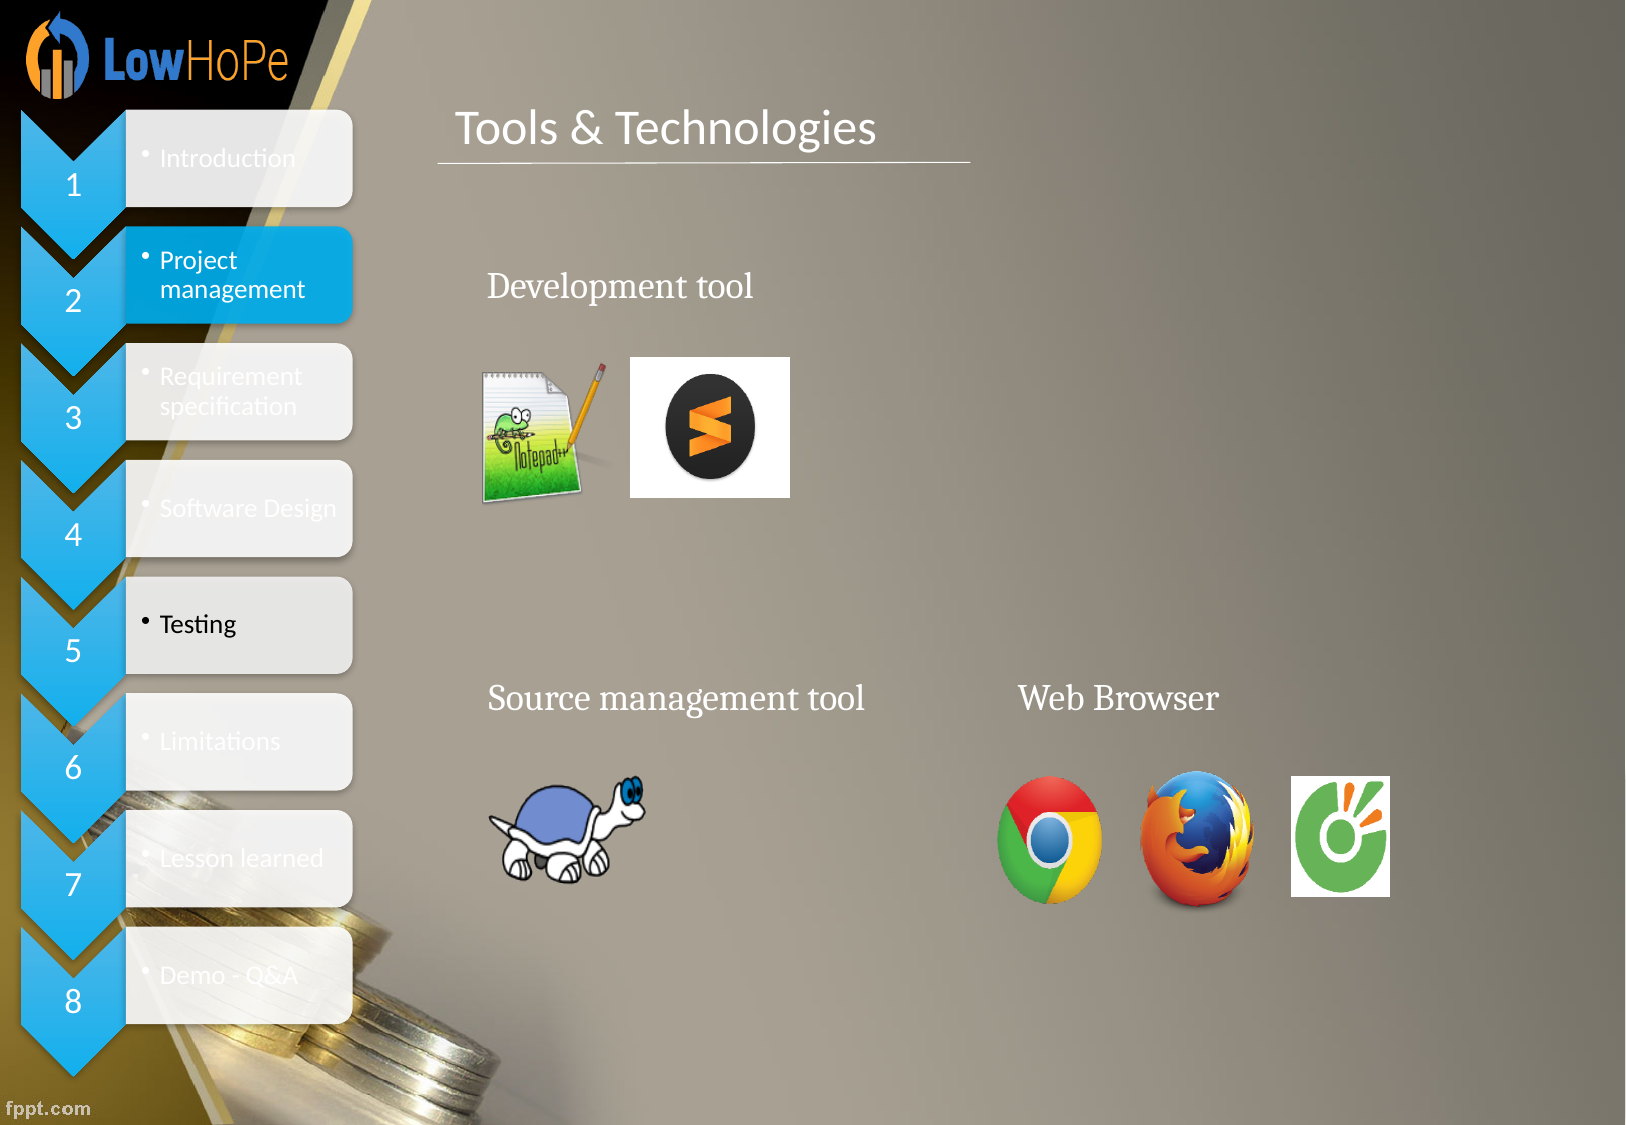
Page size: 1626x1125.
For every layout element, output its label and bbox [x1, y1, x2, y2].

picture [0, 0, 1625, 1125]
text_box [20, 109, 353, 1078]
